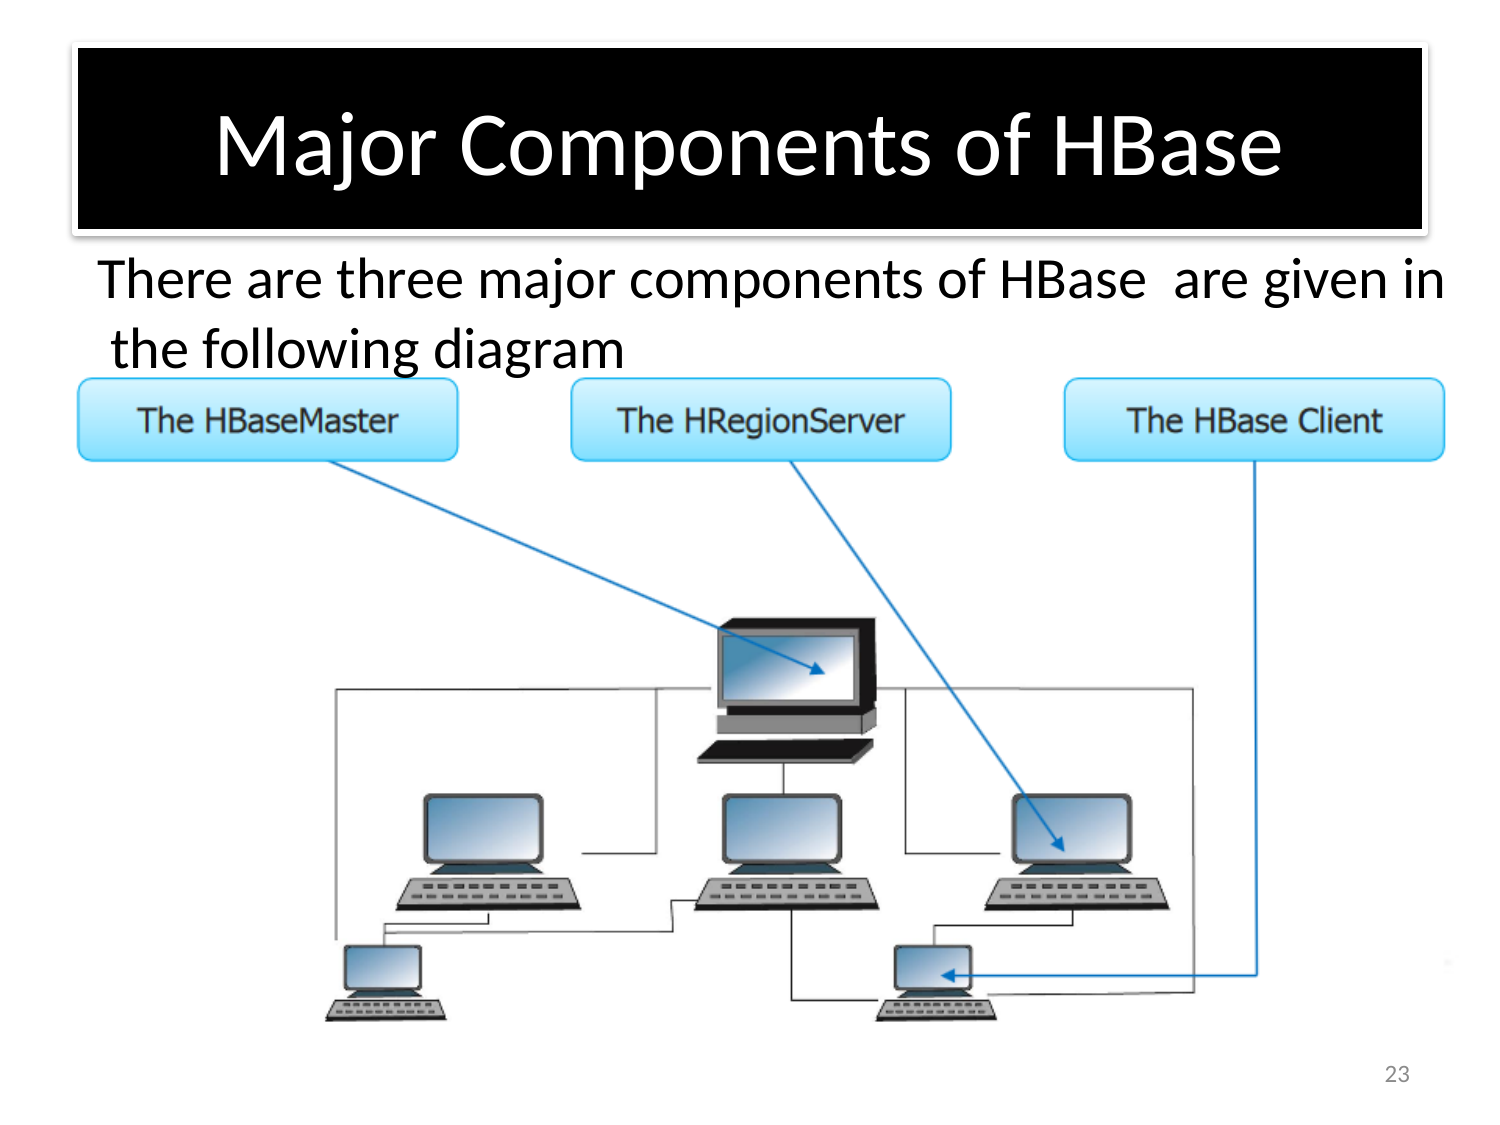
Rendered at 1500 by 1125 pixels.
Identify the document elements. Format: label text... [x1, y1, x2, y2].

picture [74, 355, 1470, 1043]
text_box There are three major components of HBase are given in the following diagram [82, 232, 1462, 353]
slide_number 23 [1074, 1051, 1425, 1103]
title Major Components of HBase [72, 42, 1428, 236]
